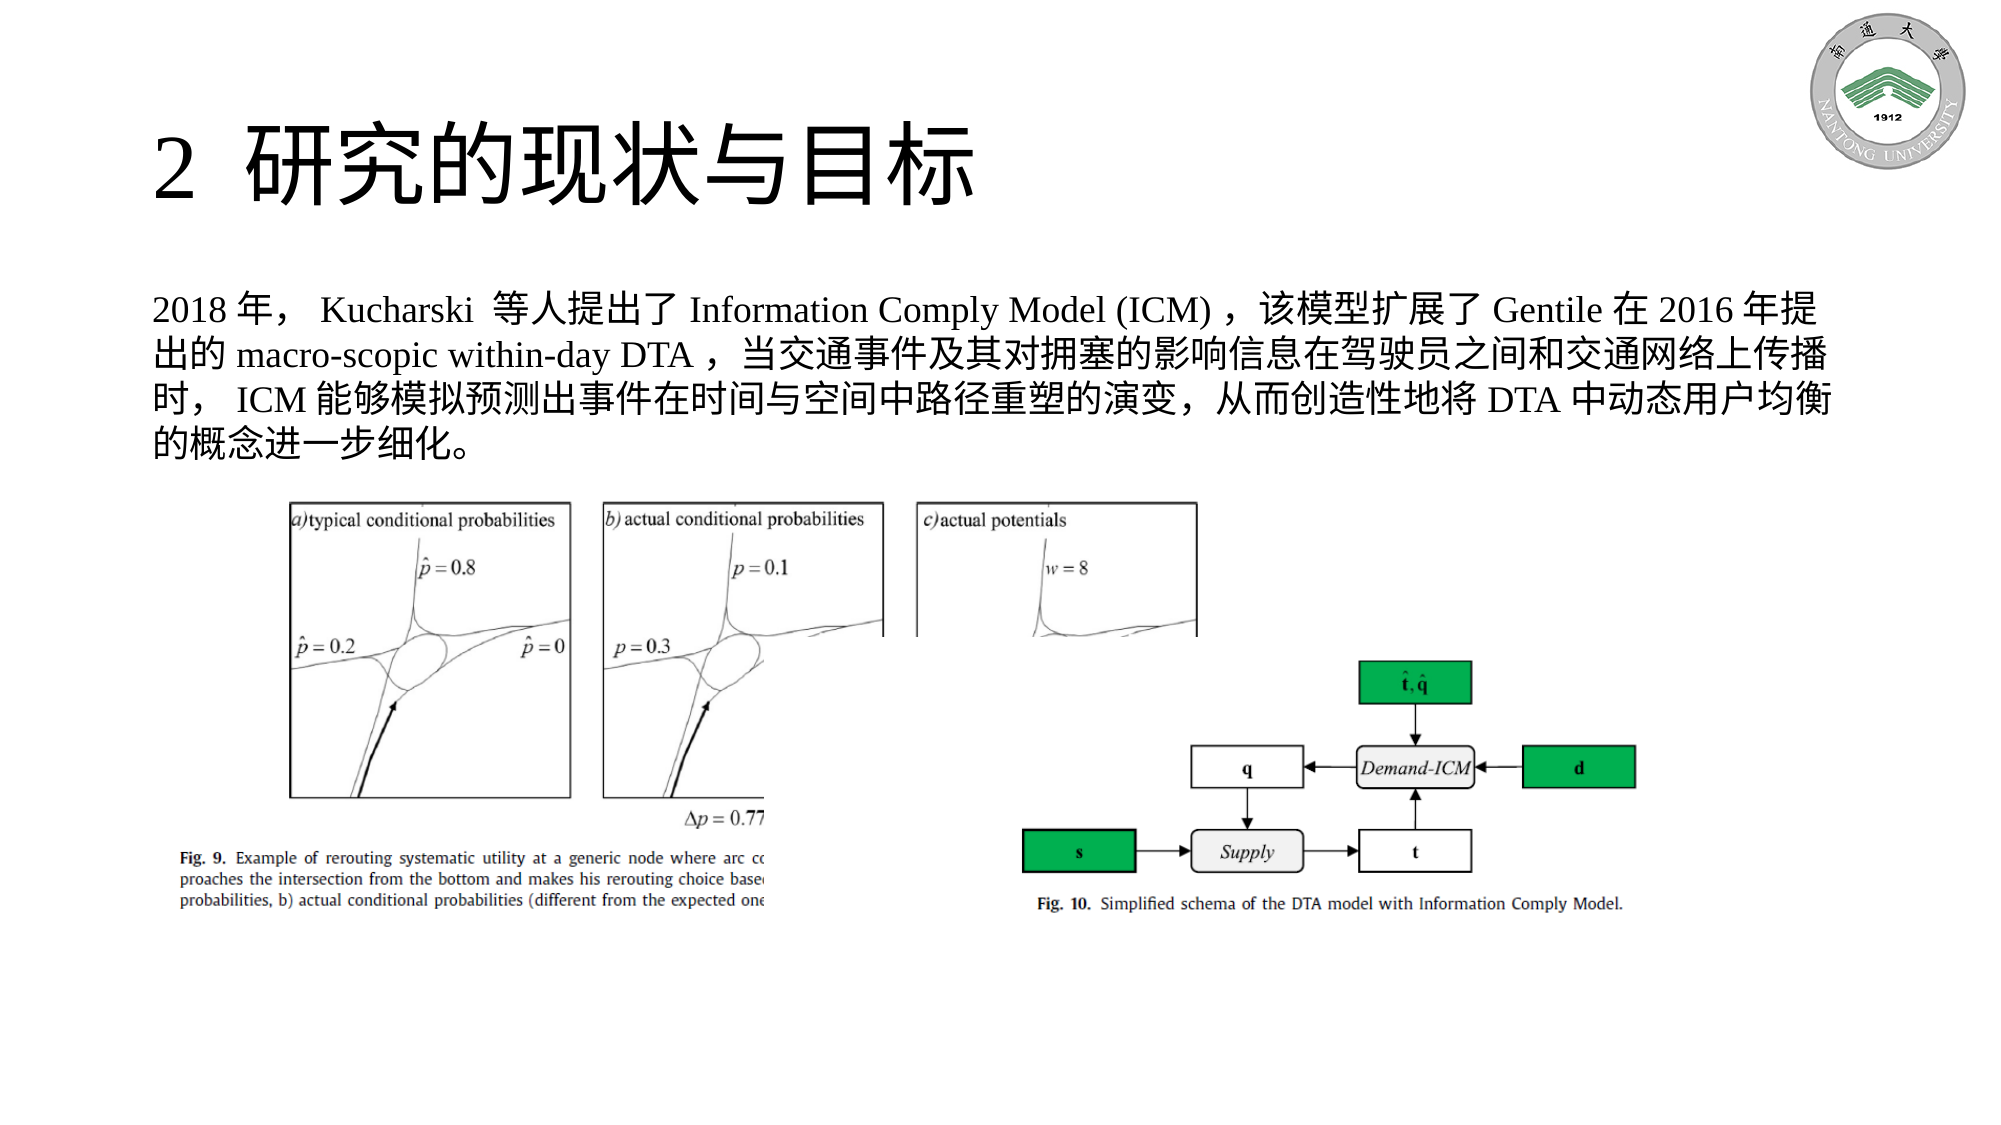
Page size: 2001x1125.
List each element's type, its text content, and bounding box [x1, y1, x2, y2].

picture [1797, 0, 1978, 181]
picture [137, 467, 1931, 933]
title 2 研究的现状与目标 [137, 59, 1863, 277]
text_box 2018年，Kucharski 等人提出了Information Comply Model (ICM)，该模型扩展了Gentile在2016年提出的macro-scopic within-day DTA，当交通事件及其对拥塞的影响信息在驾驶员之间和交通网络上传播时，ICM能够模拟预测出事件在时间与空间中路径重塑的演变，从而创造性地将DTA中动态用户均衡的概念进一步细化。 [137, 277, 1863, 472]
